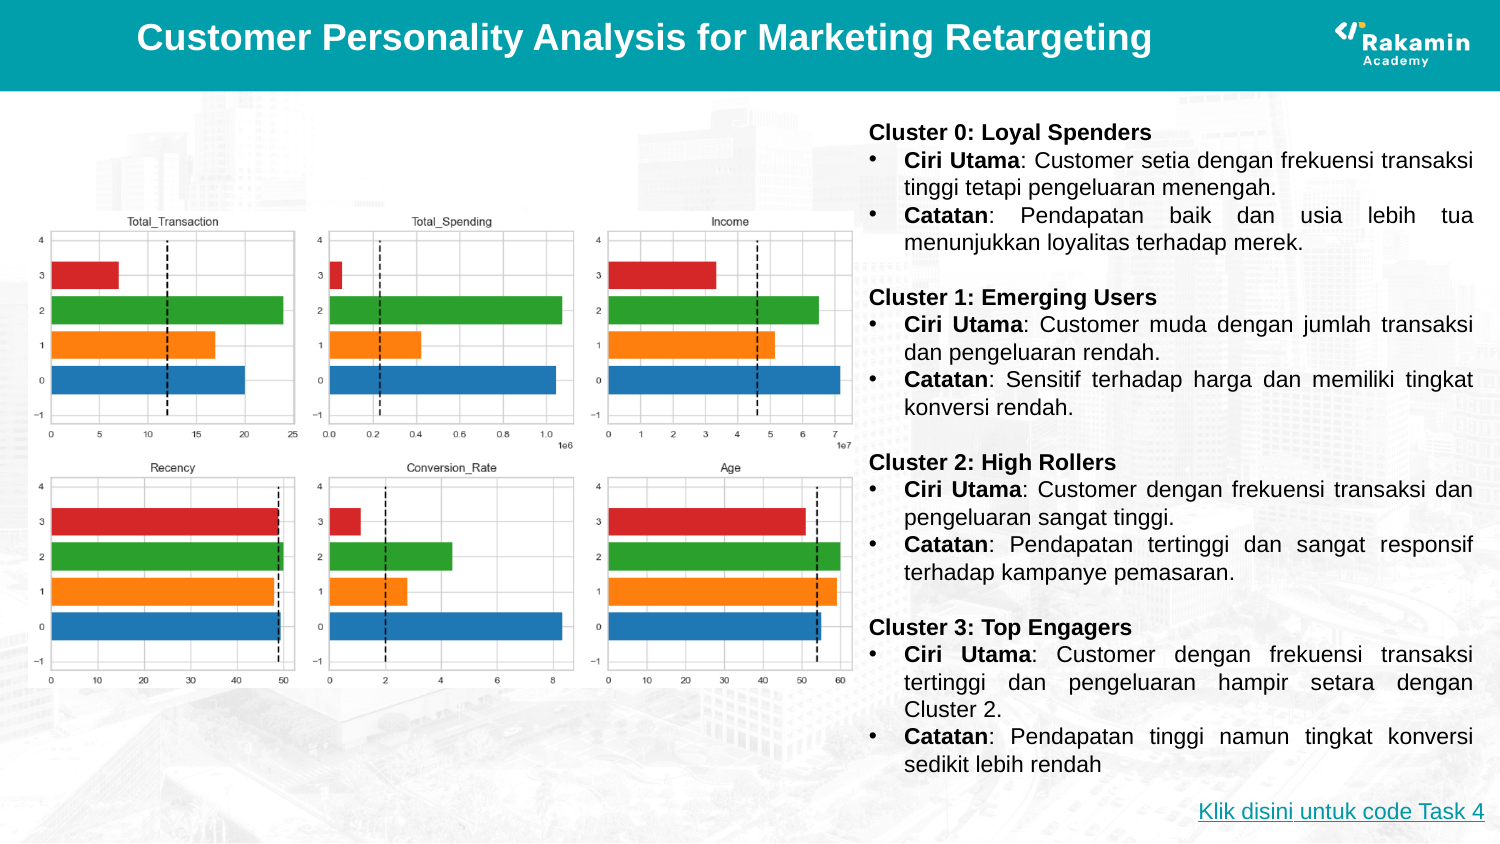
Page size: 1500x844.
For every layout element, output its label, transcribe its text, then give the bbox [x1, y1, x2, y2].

text_box Klik disini untuk code Task 4 [763, 782, 1500, 838]
title Customer Personality Analysis for Marketing Retargeting [0, 0, 1291, 92]
picture [0, 0, 1500, 844]
text_box Cluster 0: Loyal Spenders Ciri Utama: Customer setia dengan frekuensi transaksi tinggi tetapi pengeluaran menengah. Catatan: Pendapatan baik dan usia lebih tua menunjukkan loyalitas terhadap merek. Cluster 1: Emerging Users Ciri Utama: Customer muda dengan jumlah transaksi dan pengeluaran rendah. Catatan: Sensitif terhadap harga dan memiliki tingkat konversi rendah. Cluster 2: High Rollers Ciri Utama: Customer dengan frekuensi transaksi dan pengeluaran sangat tinggi. Catatan: Pendapatan tertinggi dan sangat responsif terhadap kampanye pemasaran. Cluster 3: Top Engagers Ciri Utama: Customer dengan frekuensi transaksi tertinggi dan pengeluaran hampir setara dengan Cluster 2. Catatan: Pendapatan tinggi namun tingkat konversi sedikit lebih rendah [853, 110, 1489, 785]
